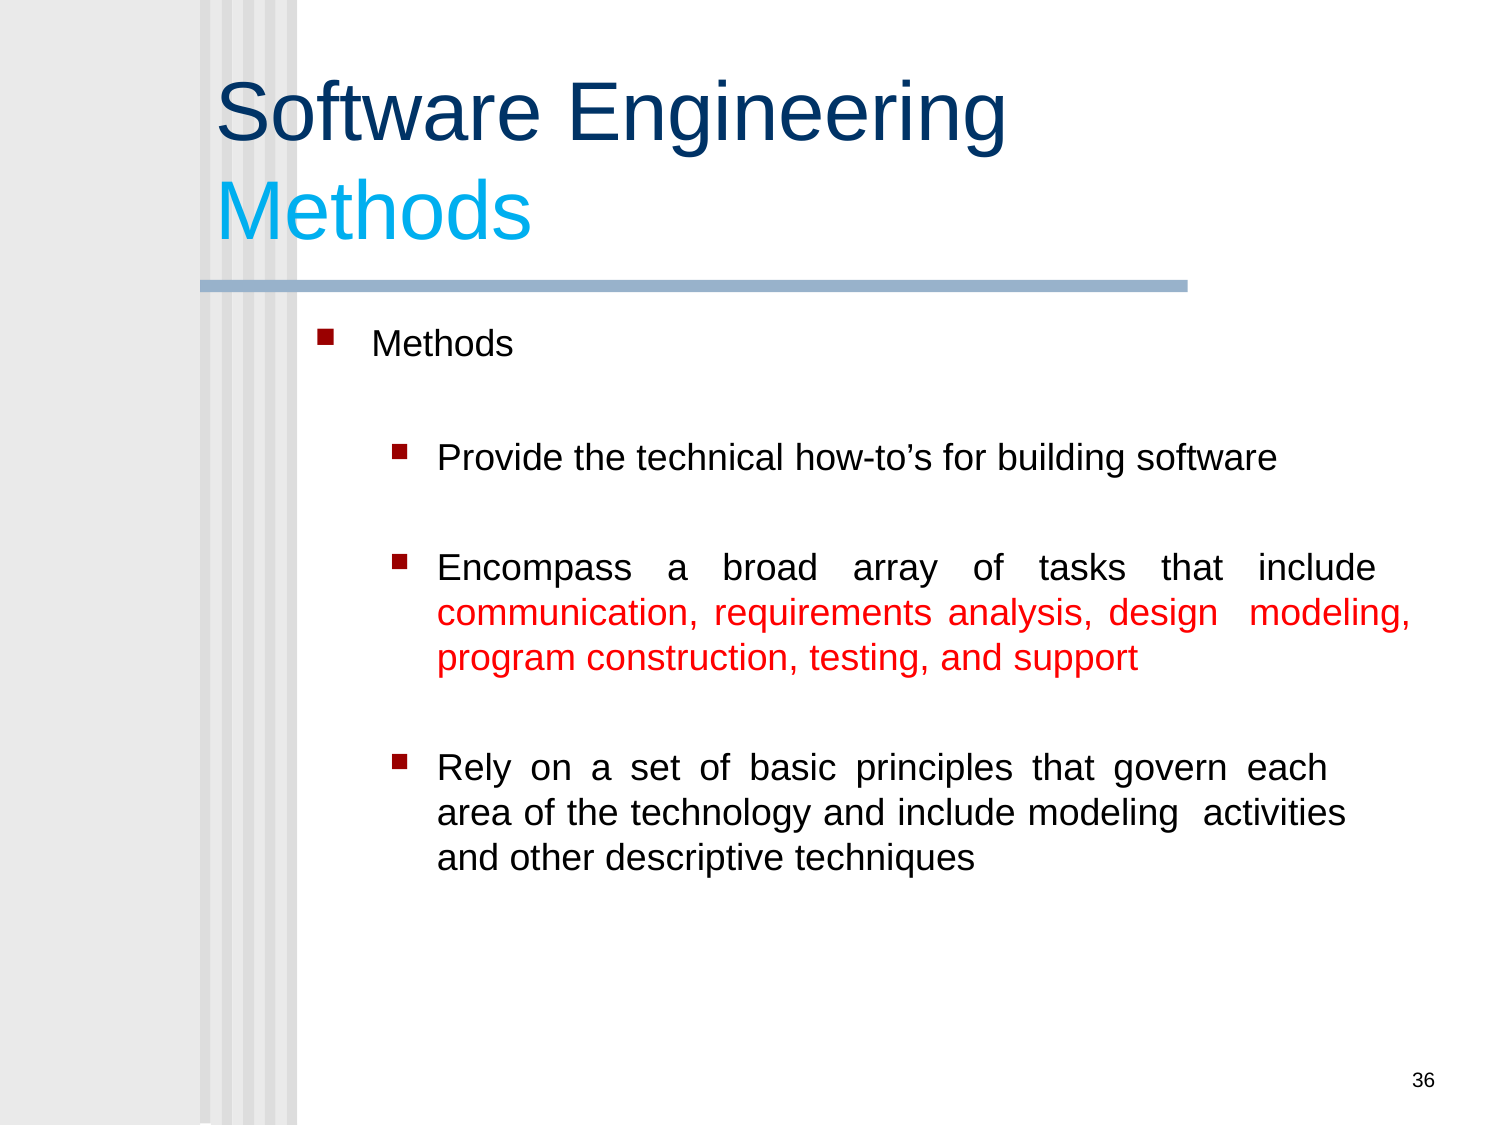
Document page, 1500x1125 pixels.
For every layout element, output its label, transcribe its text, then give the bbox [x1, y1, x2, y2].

title Software Engineering Methods [212, 54, 1287, 257]
slide_number 36 [1405, 1067, 1442, 1125]
text_box Methods Provide the technical how-to’s for building software Encompass a broad array of tasks that include communication, requirements analysis, design modeling, program construction, testing, and support Rely on a set of basic principles that govern each area of the technology and include modeling activities and other descriptive techniques [312, 304, 1413, 878]
